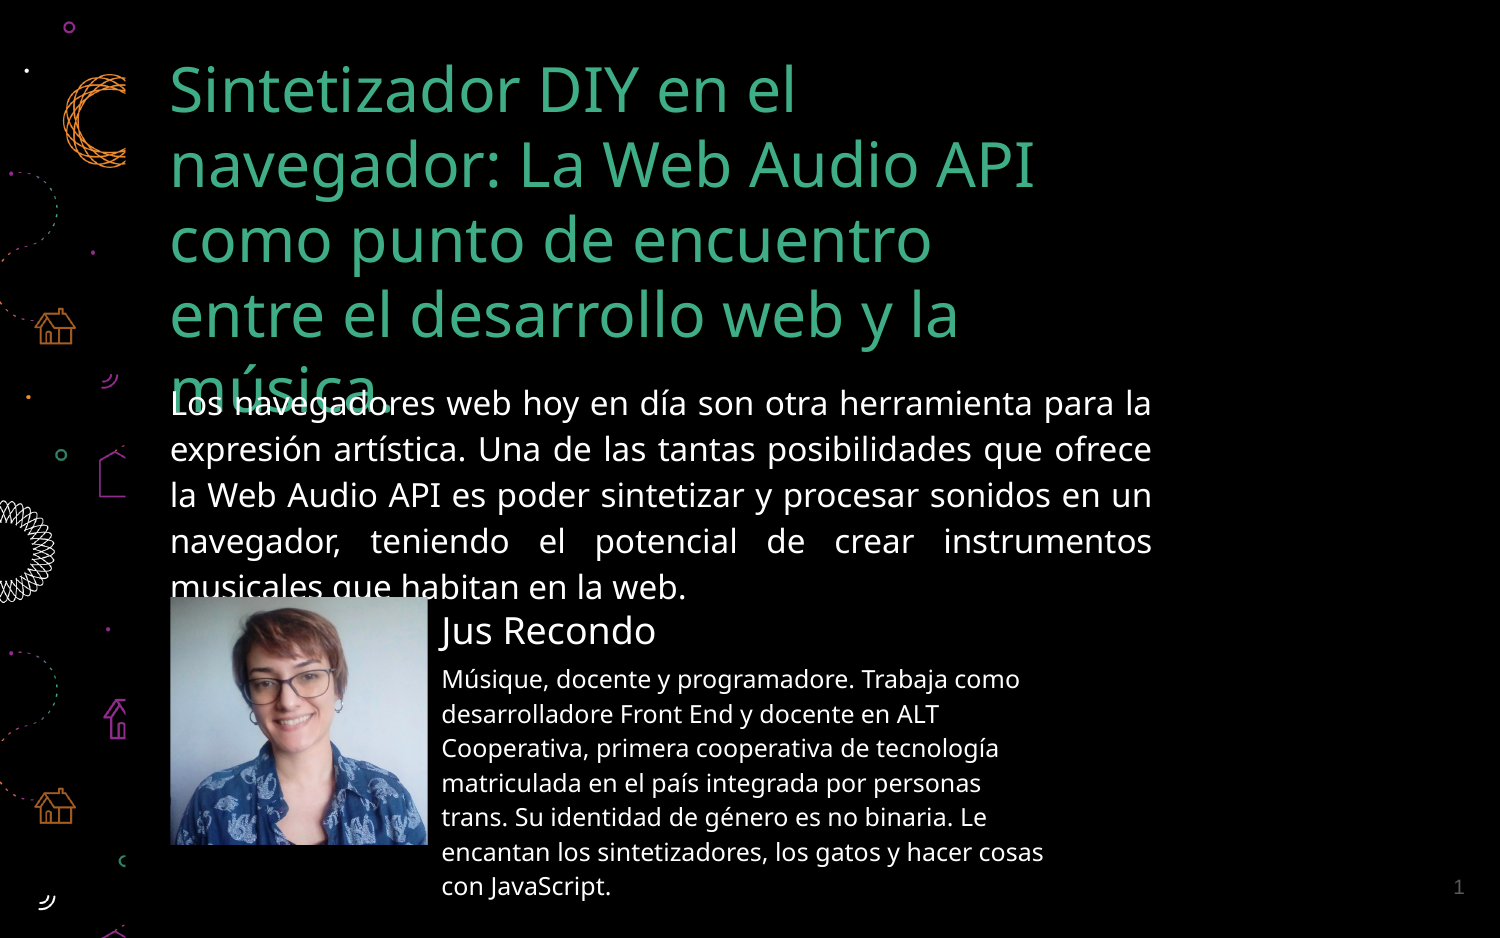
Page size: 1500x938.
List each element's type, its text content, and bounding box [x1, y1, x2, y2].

text_box Sintetizador DIY en el navegador: La Web Audio API como punto de encuentro entre el desarrollo web y la música. [154, 35, 1121, 251]
picture [0, 0, 1500, 938]
text_box Jus Recondo [426, 592, 722, 644]
text_box Los navegadores web hoy en día son otra herramienta para la expresión artística. Una de las tantas posibilidades que ofrece la Web Audio API es poder sintetizar y procesar sonidos en un navegador, teniendo el potencial de crear instrumentos musicales que habitan en la web. [154, 361, 1169, 524]
slide_number 1 [1389, 849, 1480, 922]
text_box Músique, docente y programadore. Trabaja como desarrolladore Front End y docente en ALT Cooperativa, primera cooperativa de tecnología matriculada en el país integrada por personas trans. Su identidad de género es no binaria. Le encantan los sintetizadores, los gatos y hacer cosas con JavaScript. [426, 644, 1062, 916]
